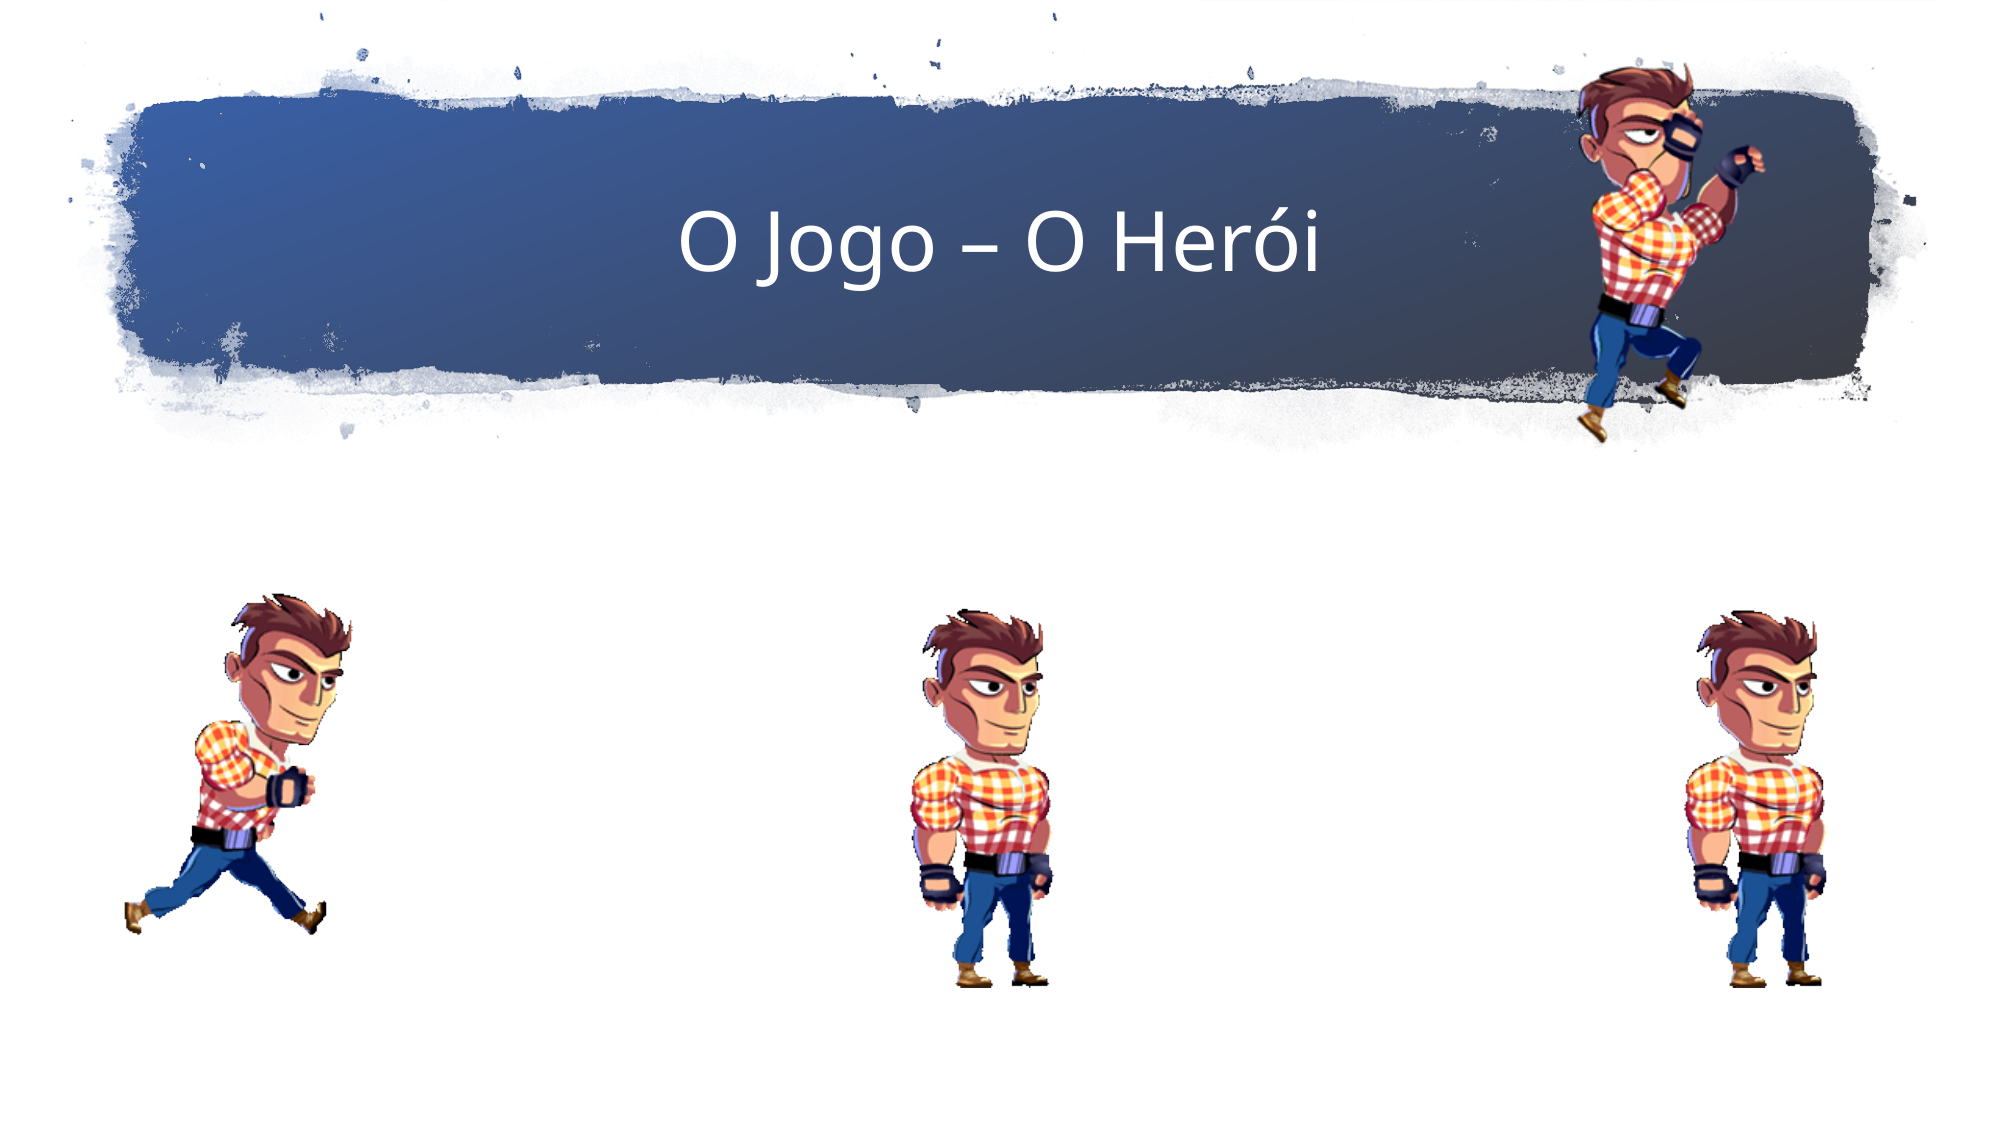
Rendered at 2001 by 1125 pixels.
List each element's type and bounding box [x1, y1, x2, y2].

list [1435, 51, 1836, 452]
picture [0, 0, 2000, 1125]
